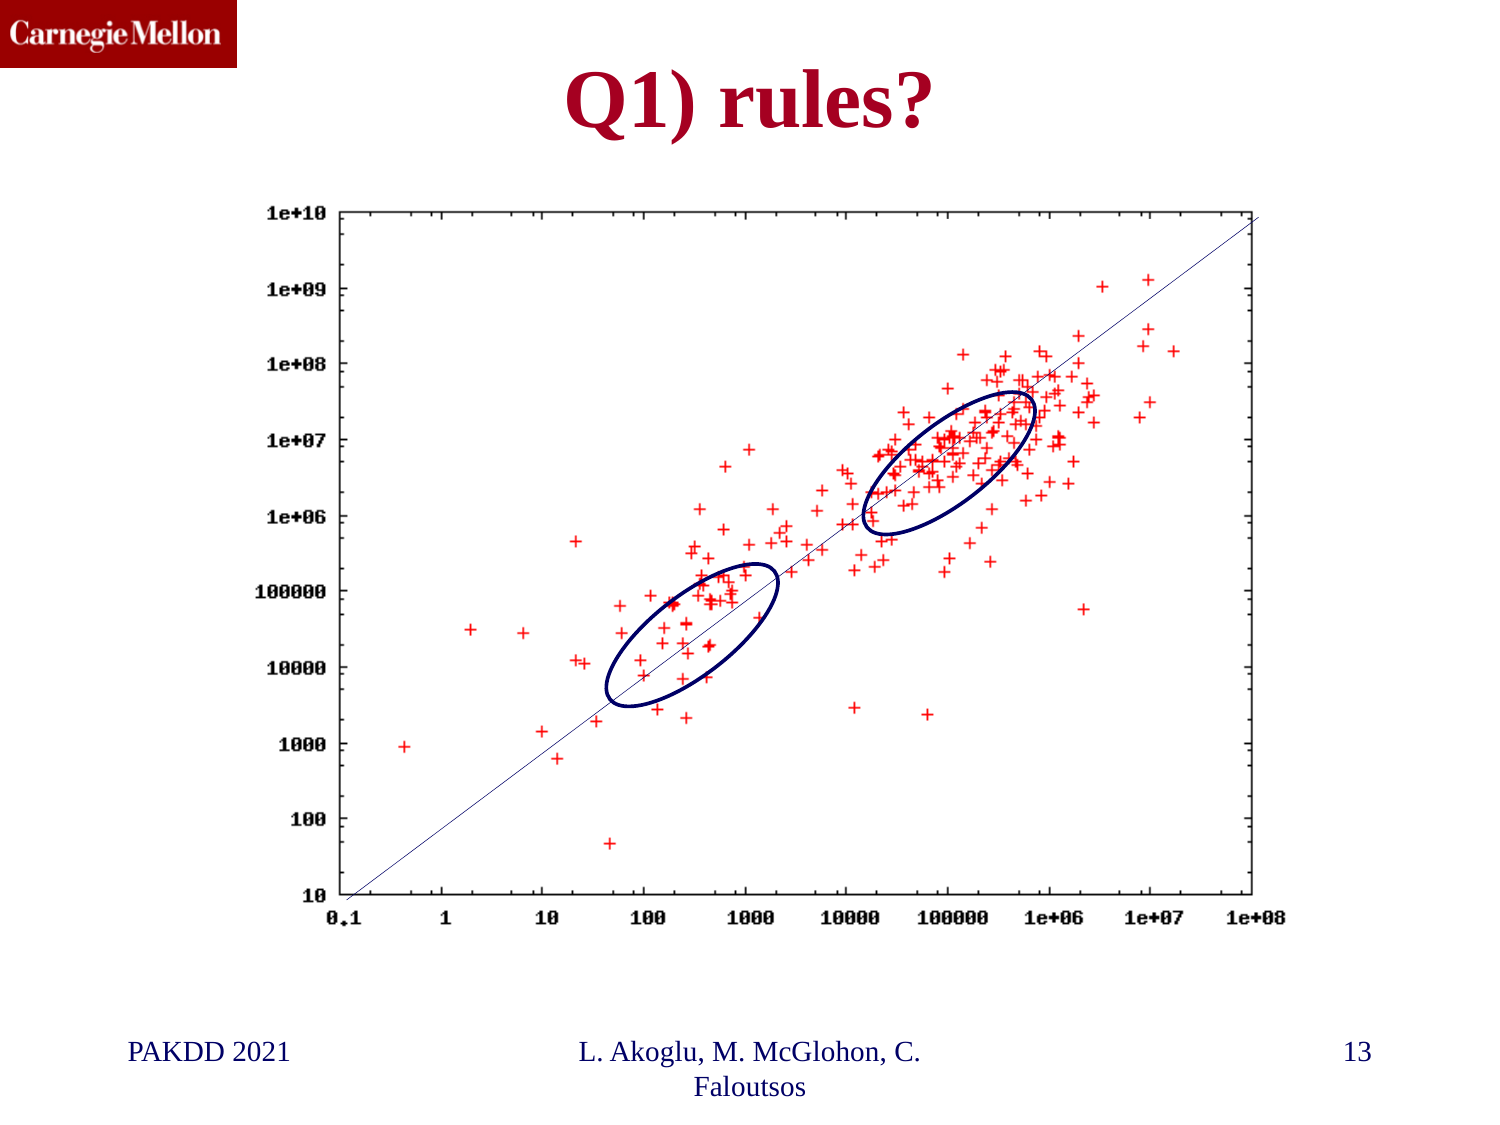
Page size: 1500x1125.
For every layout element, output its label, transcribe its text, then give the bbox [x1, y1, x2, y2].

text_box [346, 216, 1259, 901]
picture [0, 0, 112, 68]
footer L. Akoglu, M. McGlohon, C. Faloutsos [512, 1024, 988, 1101]
slide_number 13 [1074, 1024, 1388, 1101]
title Q1) rules? [112, 0, 1388, 188]
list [242, 191, 1288, 941]
slide_number PAKDD 2021 [112, 1024, 426, 1101]
